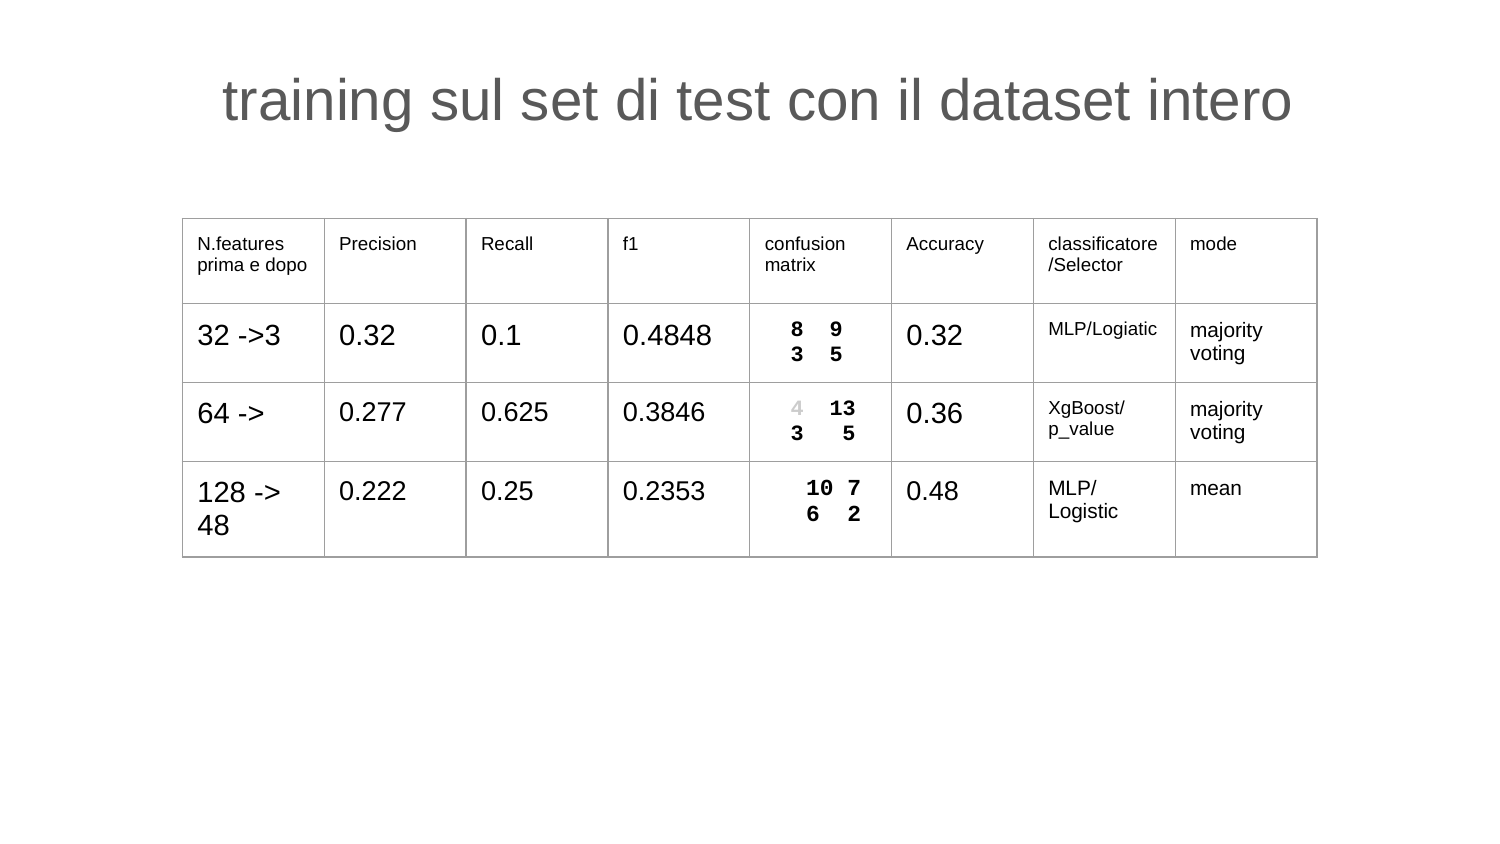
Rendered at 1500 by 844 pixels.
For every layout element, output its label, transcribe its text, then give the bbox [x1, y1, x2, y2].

table_cell majority voting [1176, 304, 1316, 382]
table_cell MLP/Logistic [1034, 462, 1175, 556]
table_cell 0.36 [892, 383, 1033, 461]
table_header Accuracy [892, 219, 1033, 303]
table_cell 0.277 [325, 383, 465, 461]
table_cell 8 9 3 5 [750, 304, 891, 382]
table_header classificatore/Selector [1034, 219, 1175, 303]
table_cell 10 7 6 2 [750, 462, 891, 556]
table_cell 4 13 3 5 [750, 383, 891, 461]
table_cell 0.32 [325, 304, 465, 382]
table_cell mean [1176, 462, 1316, 556]
table_header Recall [467, 219, 607, 303]
table_cell 128 -> 48 [183, 462, 324, 556]
table_header Precision [325, 219, 465, 303]
table_header confusion matrix [750, 219, 891, 303]
table_cell 0.1 [467, 304, 607, 382]
table_cell majority voting [1176, 383, 1316, 461]
table_cell MLP/Logiatic [1034, 304, 1175, 382]
table_header mode [1176, 219, 1316, 303]
table_header f1 [609, 219, 749, 303]
table_cell 32 ->3 [183, 304, 324, 382]
table_cell 0.32 [892, 304, 1033, 382]
table_cell 0.625 [467, 383, 607, 461]
table_cell 0.48 [892, 462, 1033, 556]
table_cell 64 -> [183, 383, 324, 461]
table_header N.features prima e dopo [183, 219, 324, 303]
table_cell 0.4848 [609, 304, 749, 382]
table_cell 0.3846 [609, 383, 749, 461]
subtitle training sul set di test con il dataset intero [60, 53, 1458, 184]
table_cell 0.25 [467, 462, 607, 556]
table_cell XgBoost/p_value [1034, 383, 1175, 461]
table_cell 0.222 [325, 462, 465, 556]
table_cell 0.2353 [609, 462, 749, 556]
